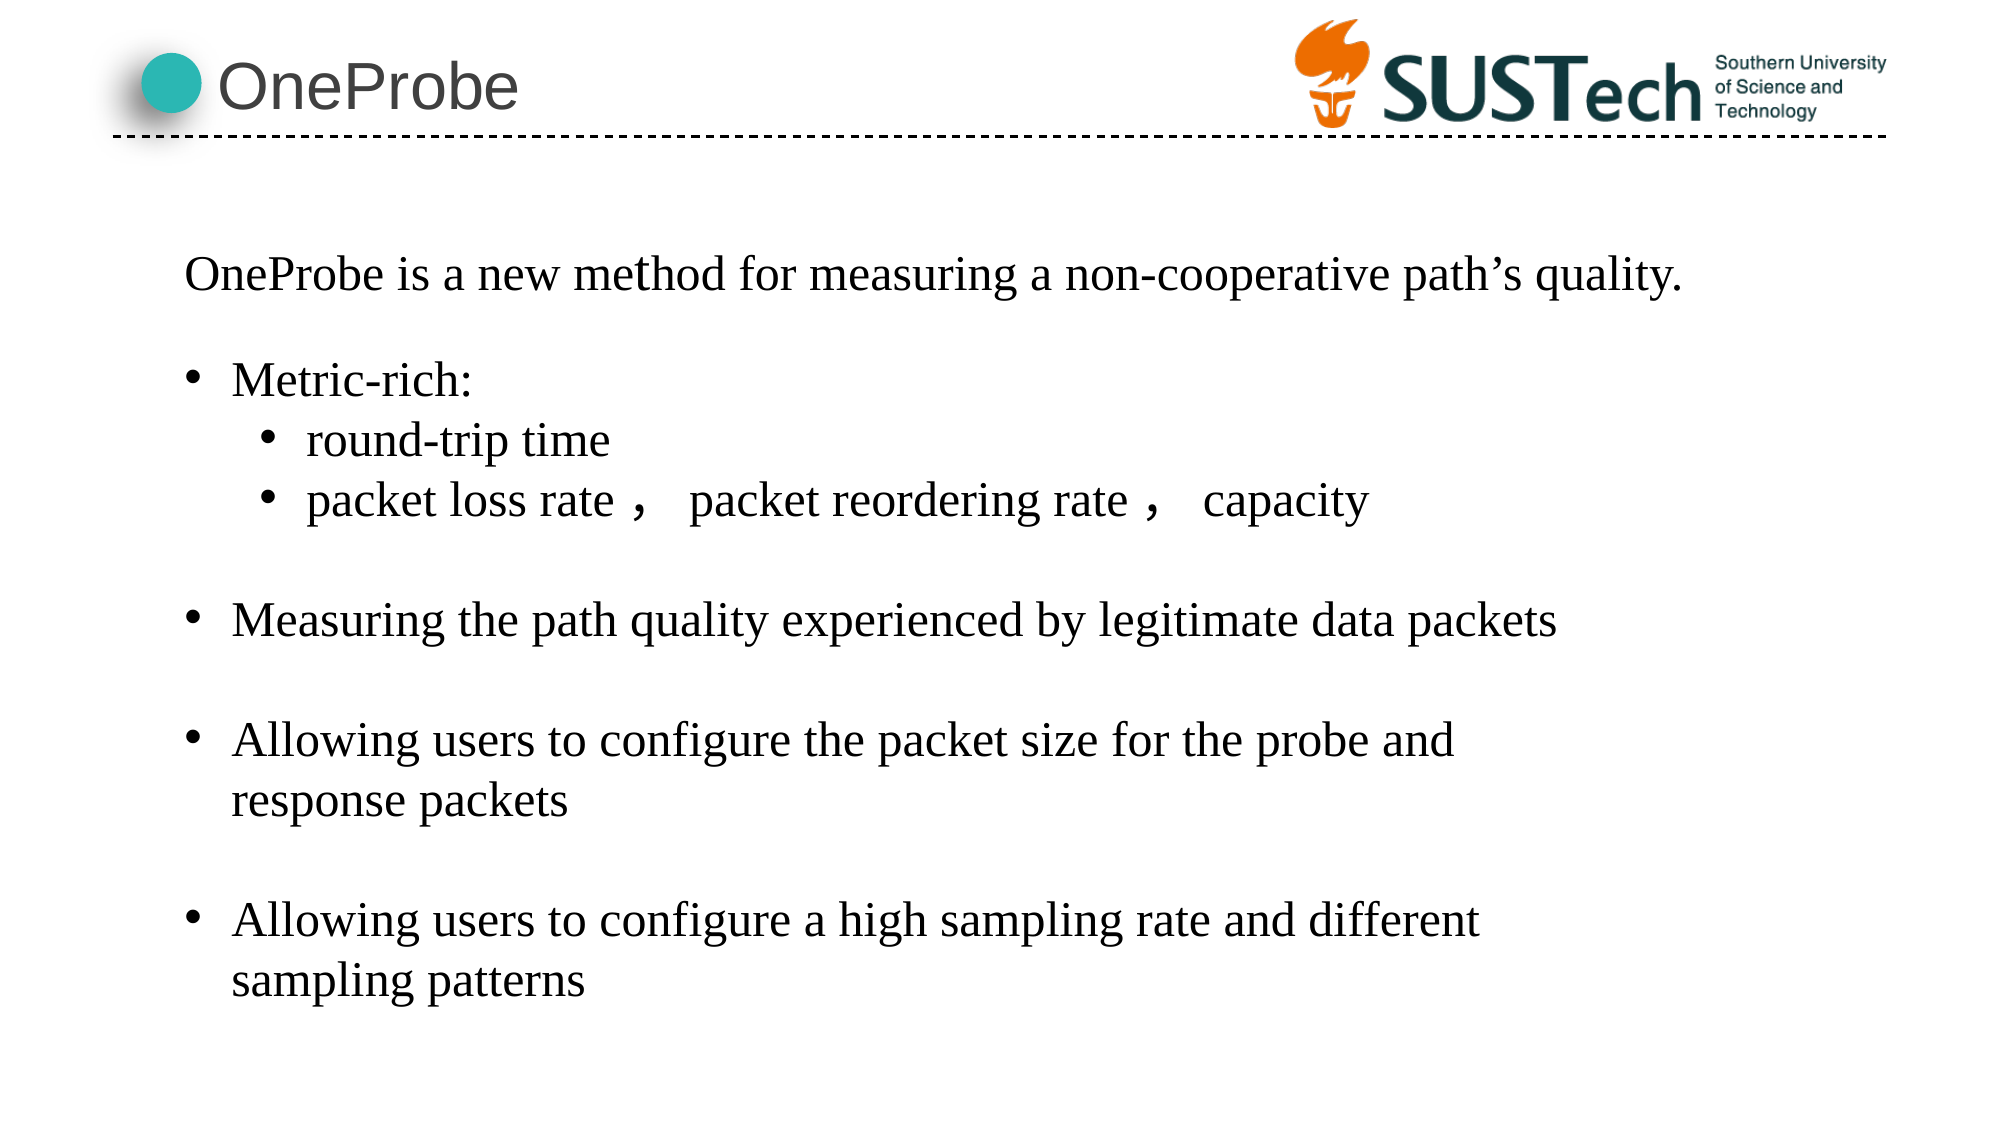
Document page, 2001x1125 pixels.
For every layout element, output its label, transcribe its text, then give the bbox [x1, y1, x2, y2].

text_box OneProbe [202, 35, 537, 130]
text_box OneProbe is a new method for measuring a non-cooperative path’s quality. [169, 224, 1755, 310]
picture [1258, 0, 1910, 152]
text_box Metric-rich: round-trip time packet loss rate，packet reordering rate，capacity Measuring the path quality experienced by legitimate data packets Allowing users to configure the packet size for the probe and response packets Allowing users to configure a high sampling rate and different sampling patterns [169, 338, 1650, 1014]
text_box [140, 51, 202, 115]
